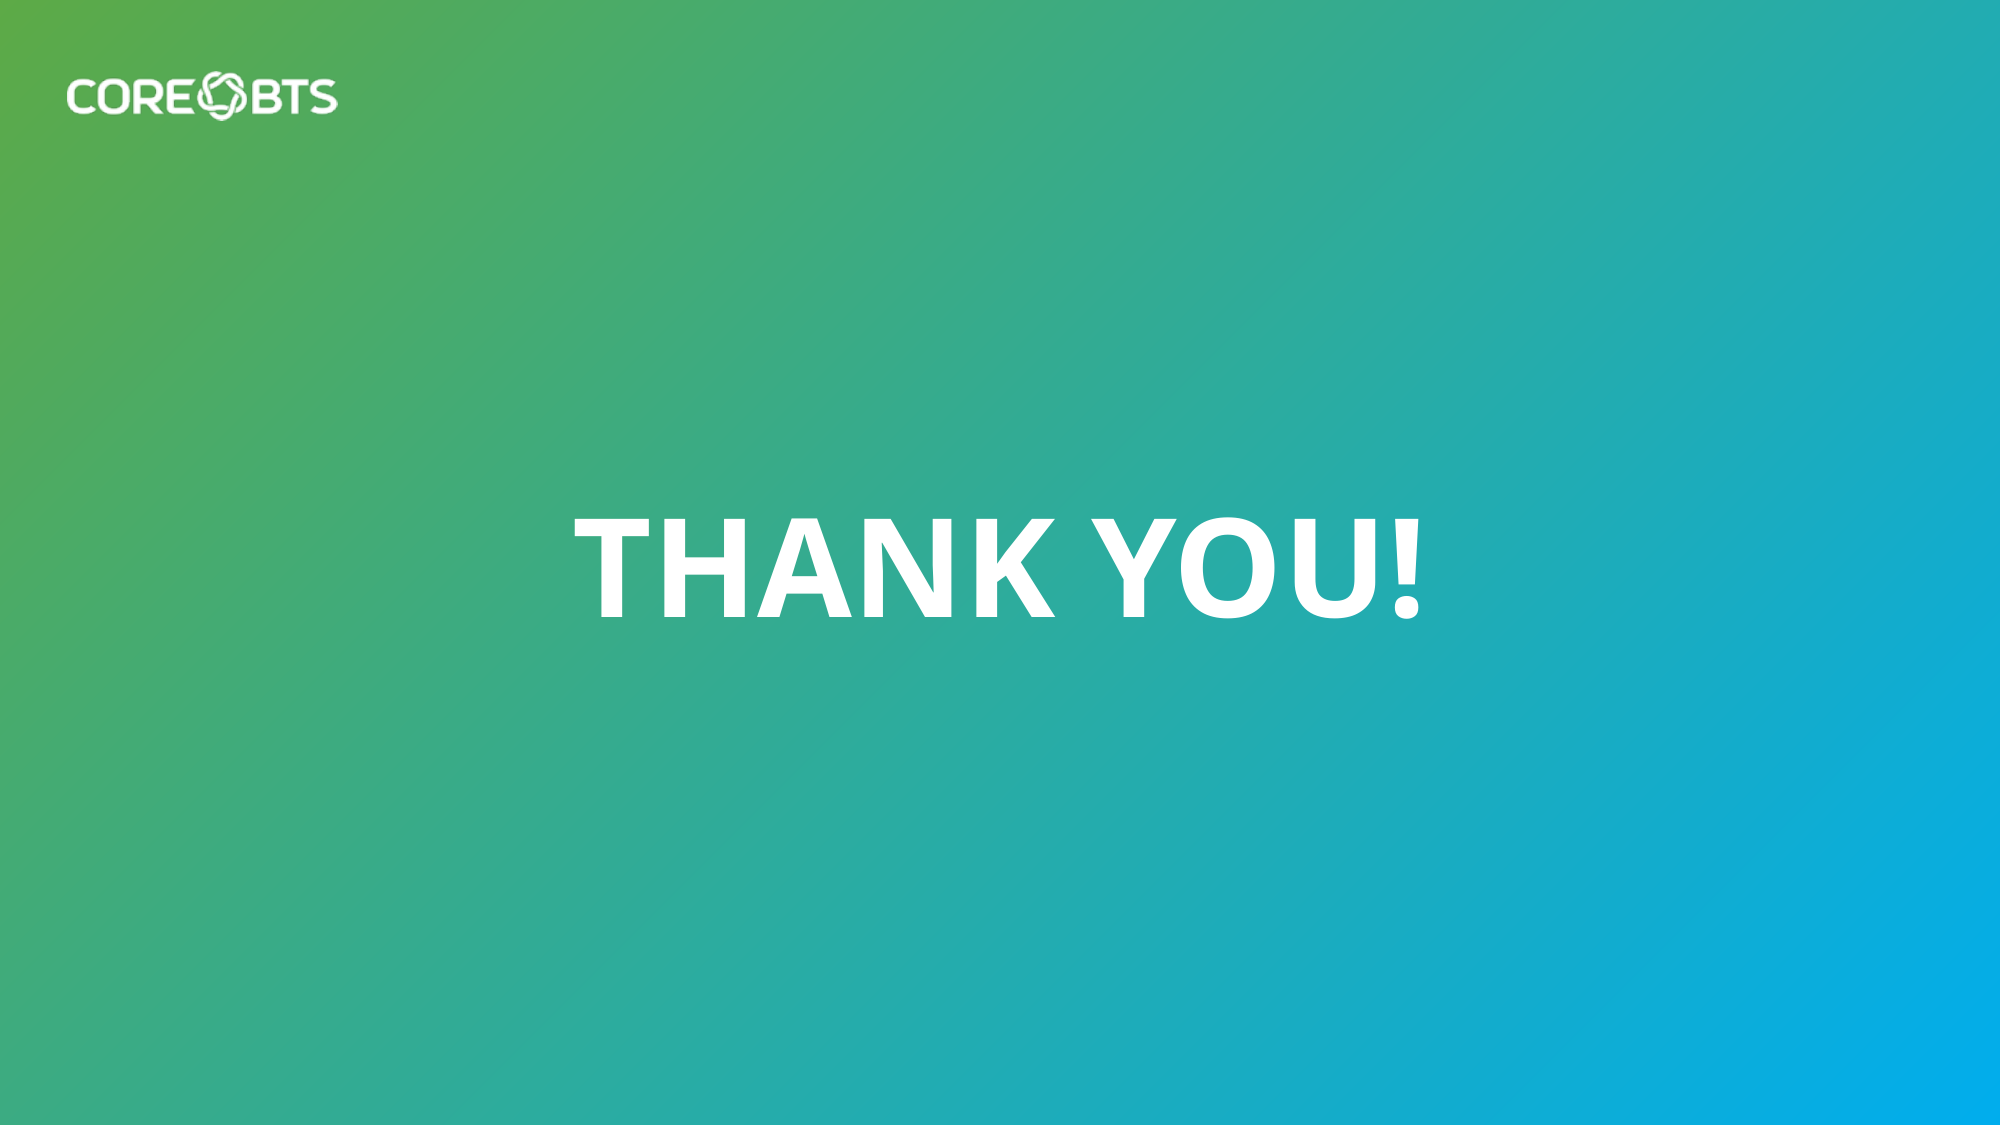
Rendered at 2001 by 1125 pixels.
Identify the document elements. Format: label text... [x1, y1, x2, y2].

list THANK YOU! [120, 416, 1880, 709]
picture [67, 71, 338, 121]
